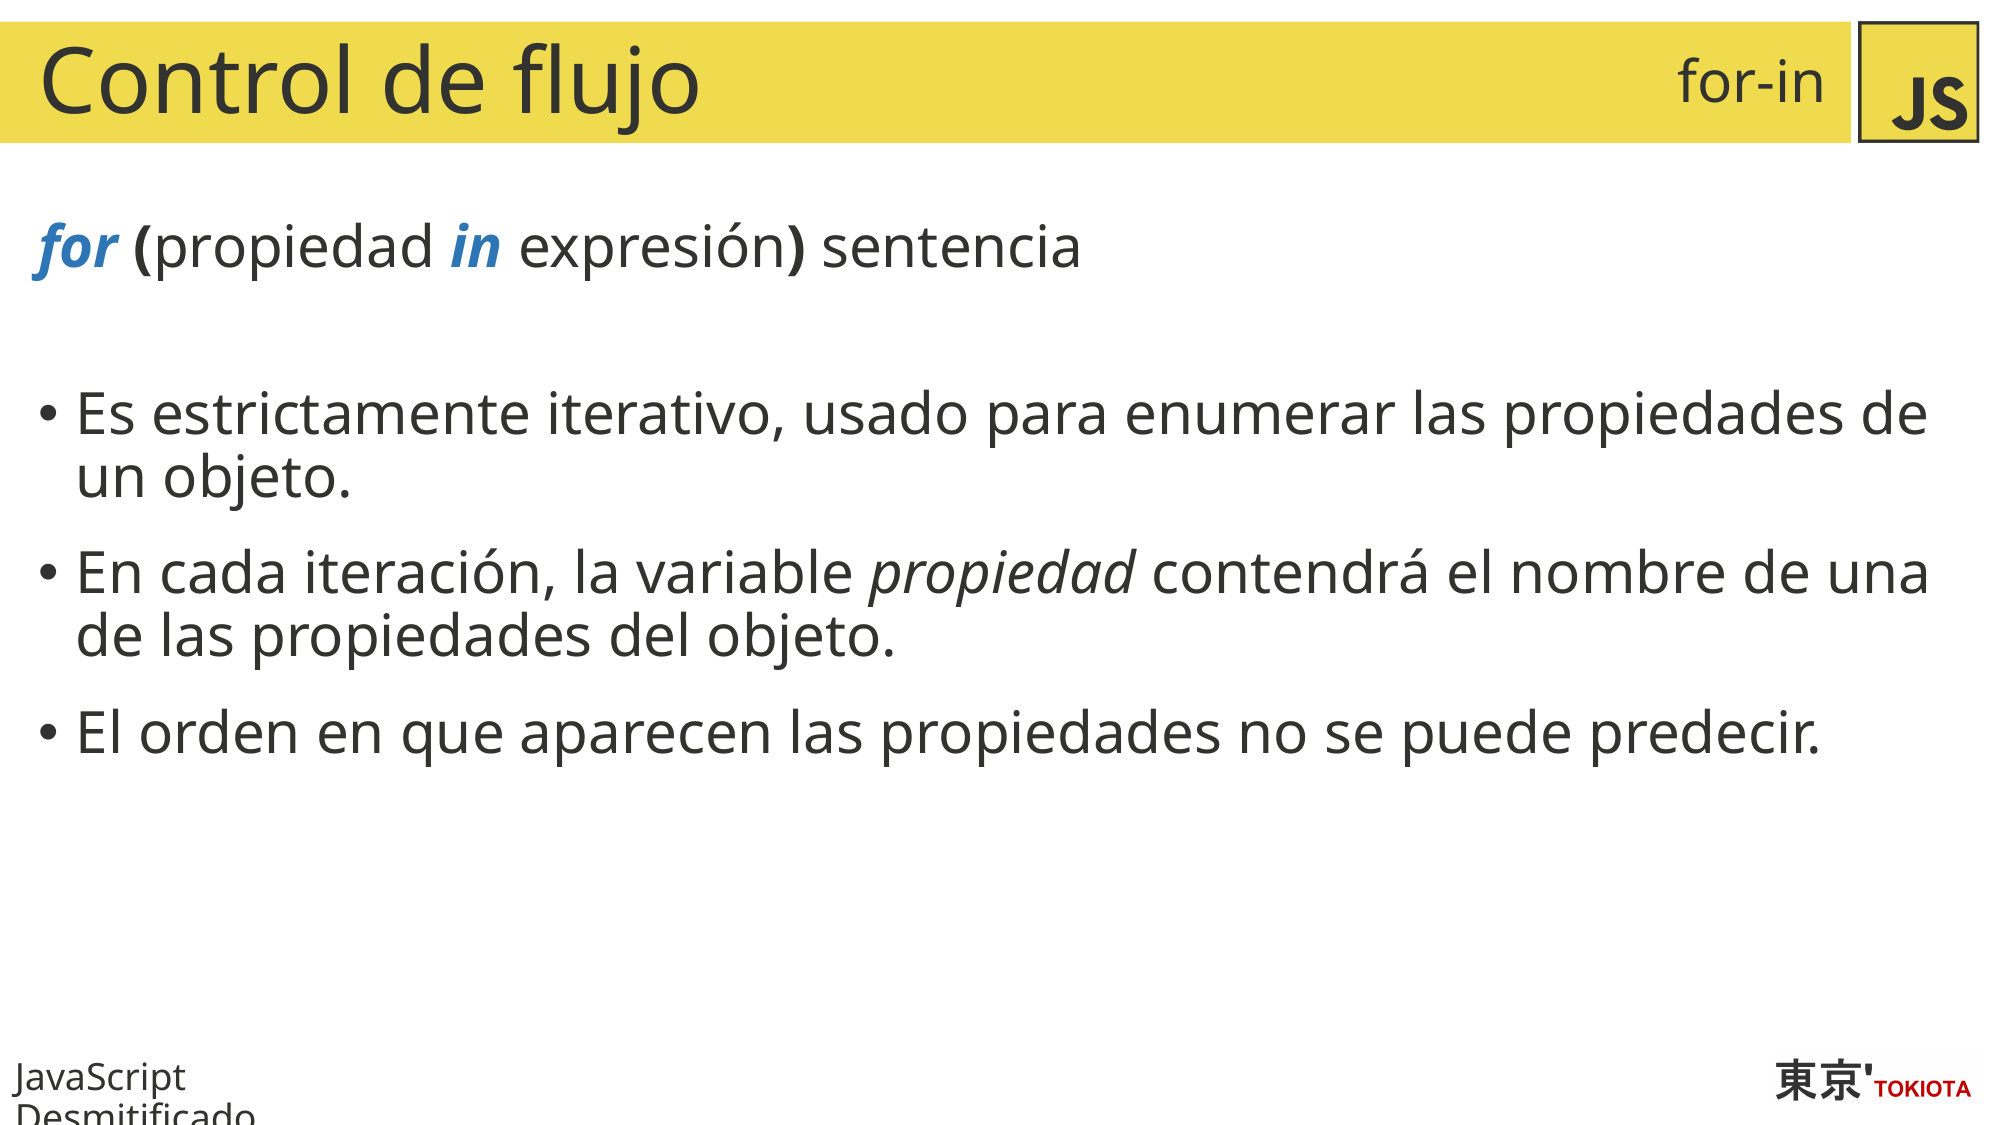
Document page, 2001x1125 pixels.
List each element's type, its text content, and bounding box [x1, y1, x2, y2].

list for (propiedad in expresión) sentencia Es estrictamente iterativo, usado para enumerar las propiedades de un objeto. En cada iteración, la variable propiedad contendrá el nombre de una de las propiedades del objeto. El orden en que aparecen las propiedades no se puede predecir. [23, 209, 1979, 1019]
picture [1858, 21, 1980, 143]
picture [1774, 1050, 1979, 1105]
title Control de flujo [23, 27, 1353, 139]
list for-in [1368, 44, 1841, 139]
